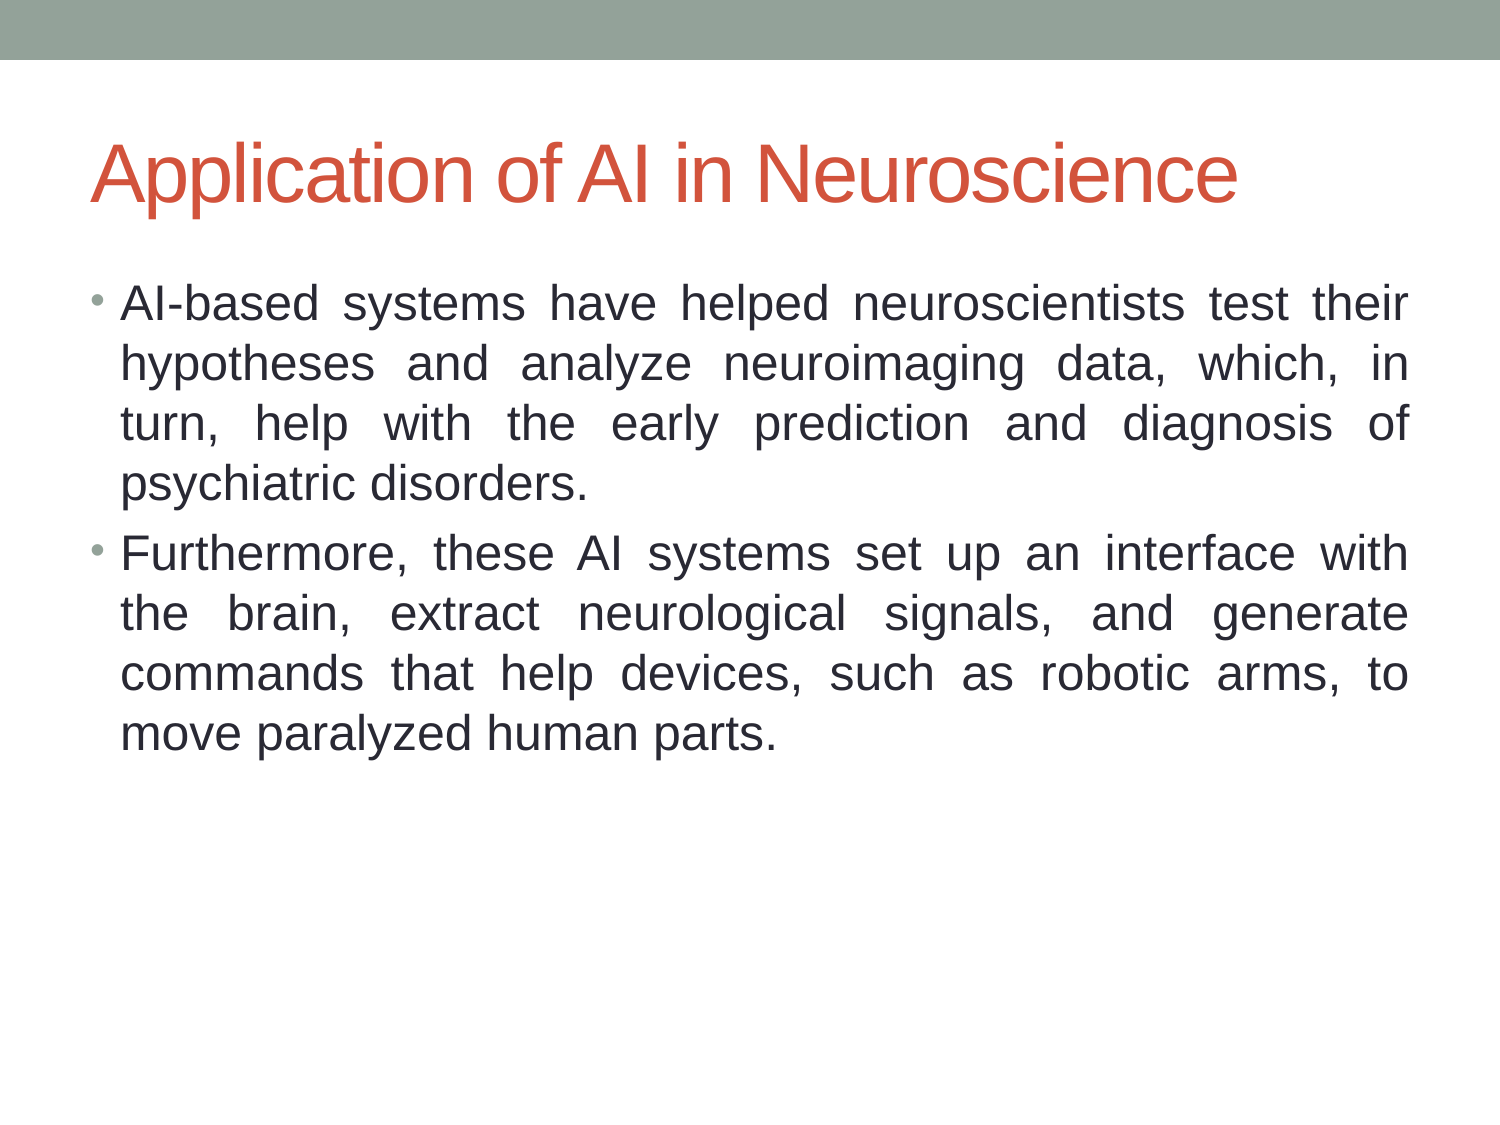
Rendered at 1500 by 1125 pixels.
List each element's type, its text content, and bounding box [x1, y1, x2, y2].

title Application of AI in Neuroscience [75, 87, 1425, 250]
list AI-based systems have helped neuroscientists test their hypotheses and analyze neuroimaging data, which, in turn, help with the early prediction and diagnosis of psychiatric disorders. Furthermore, these AI systems set up an interface with the brain, extract neurological signals, and generate commands that help devices, such as robotic arms, to move paralyzed human parts. [75, 262, 1425, 1063]
